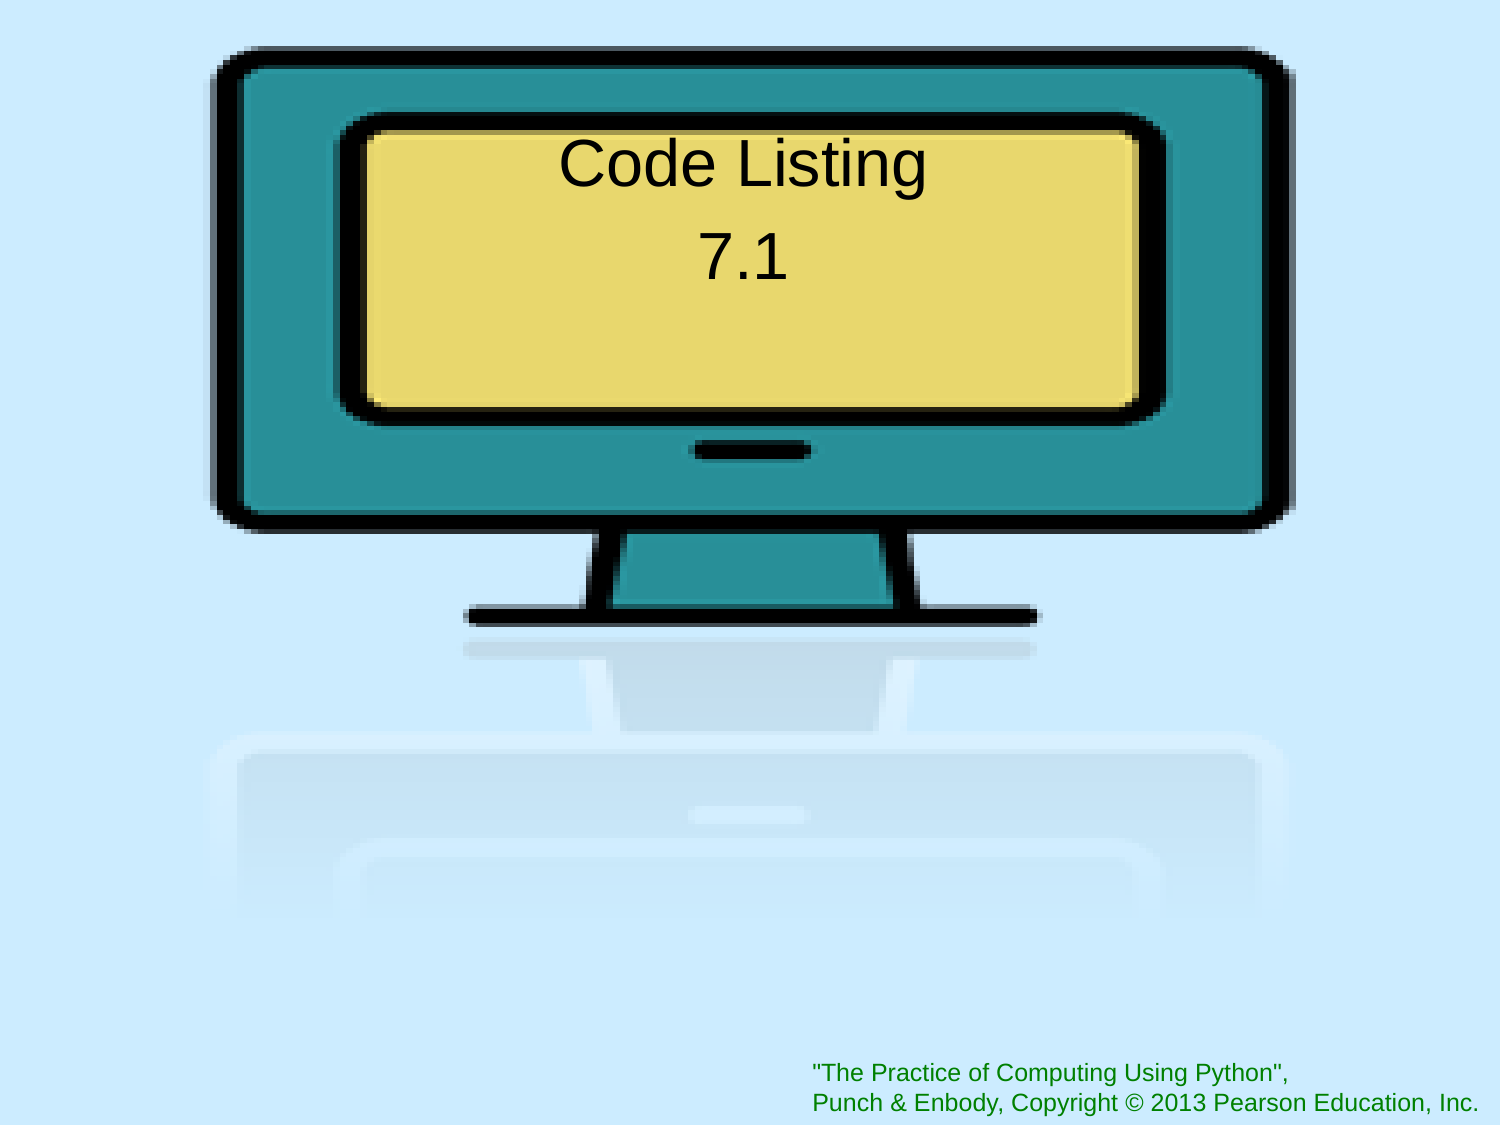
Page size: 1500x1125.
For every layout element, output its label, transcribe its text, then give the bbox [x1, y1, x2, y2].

picture [12, 0, 1488, 975]
subtitle Code Listing 7.1 [362, 112, 1125, 400]
